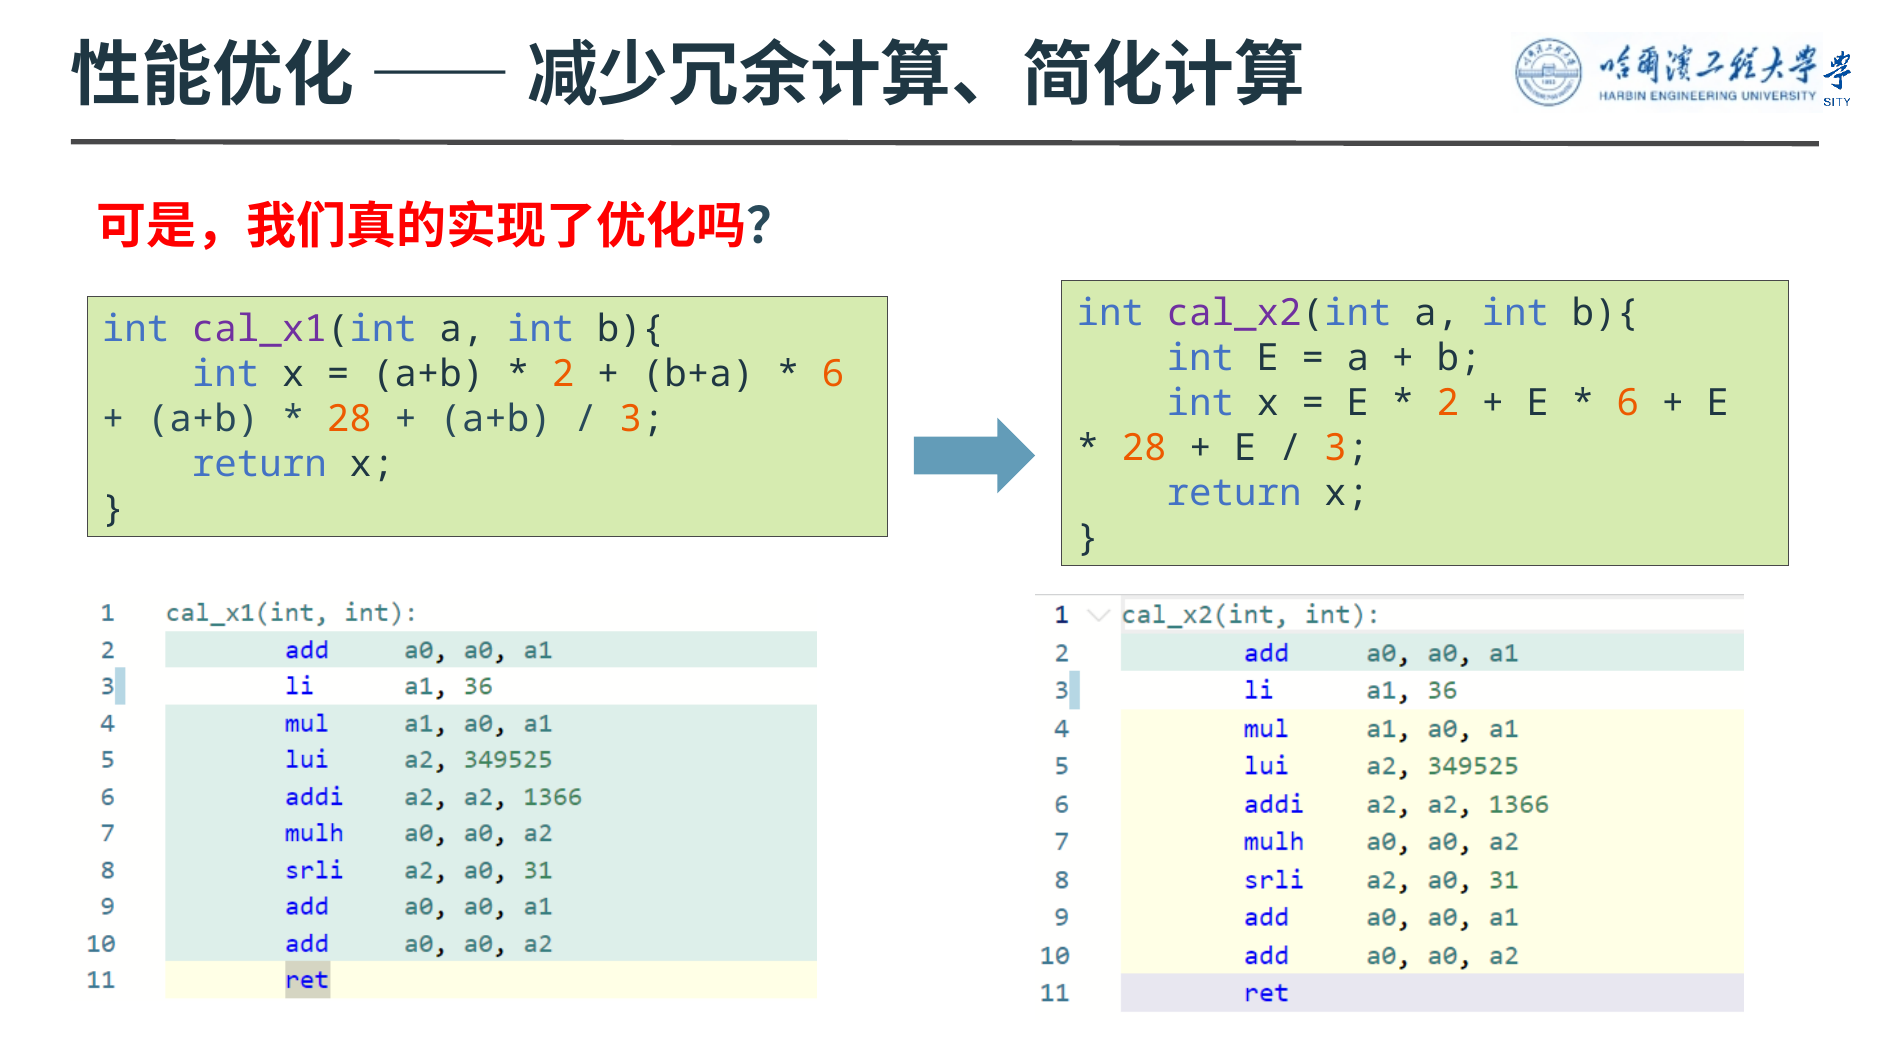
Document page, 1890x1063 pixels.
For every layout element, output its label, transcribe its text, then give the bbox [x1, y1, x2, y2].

text_box 可是，我们真的实现了优化吗？ [81, 186, 812, 262]
text_box [913, 417, 1036, 494]
picture [1511, 28, 1865, 128]
picture [70, 594, 817, 1002]
text_box 性能优化 —— 减少冗余计算、简化计算 [70, 23, 1819, 118]
picture [1034, 594, 1745, 1020]
text_box int cal_x2(int a, int b){ int E = a + b; int x = E * 2 + E * 6 + E * 28 + E / 3; return x; } [1061, 280, 1789, 566]
text_box int cal_x1(int a, int b){ int x = (a+b) * 2 + (b+a) * 6 + (a+b) * 28 + (a+b) / 3; return x; } [87, 296, 888, 537]
